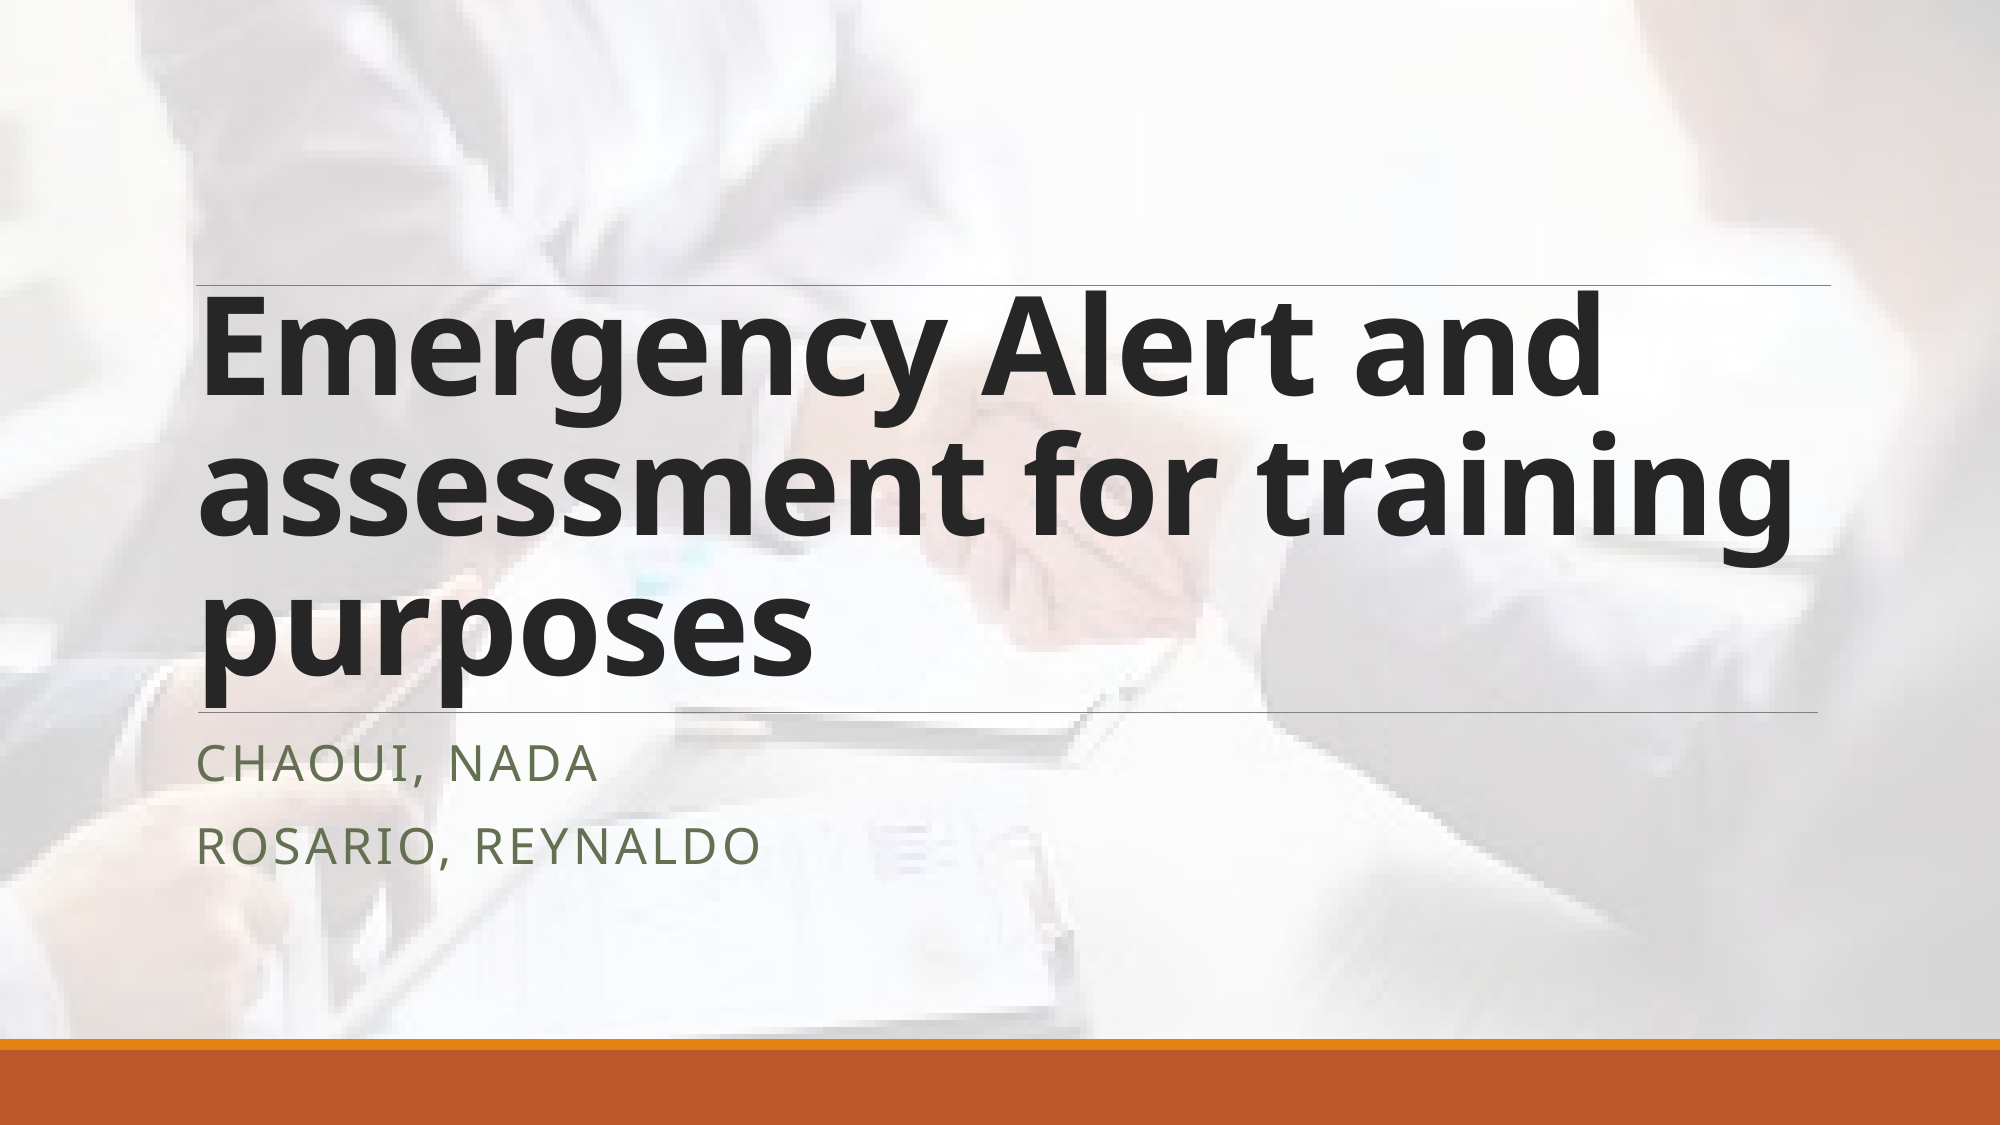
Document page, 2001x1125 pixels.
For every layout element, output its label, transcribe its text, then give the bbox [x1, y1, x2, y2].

title Emergency Alert and assessment for training purposes [180, 364, 1831, 712]
subtitle Chaoui, Nada Rosario, Reynaldo [180, 730, 1831, 919]
